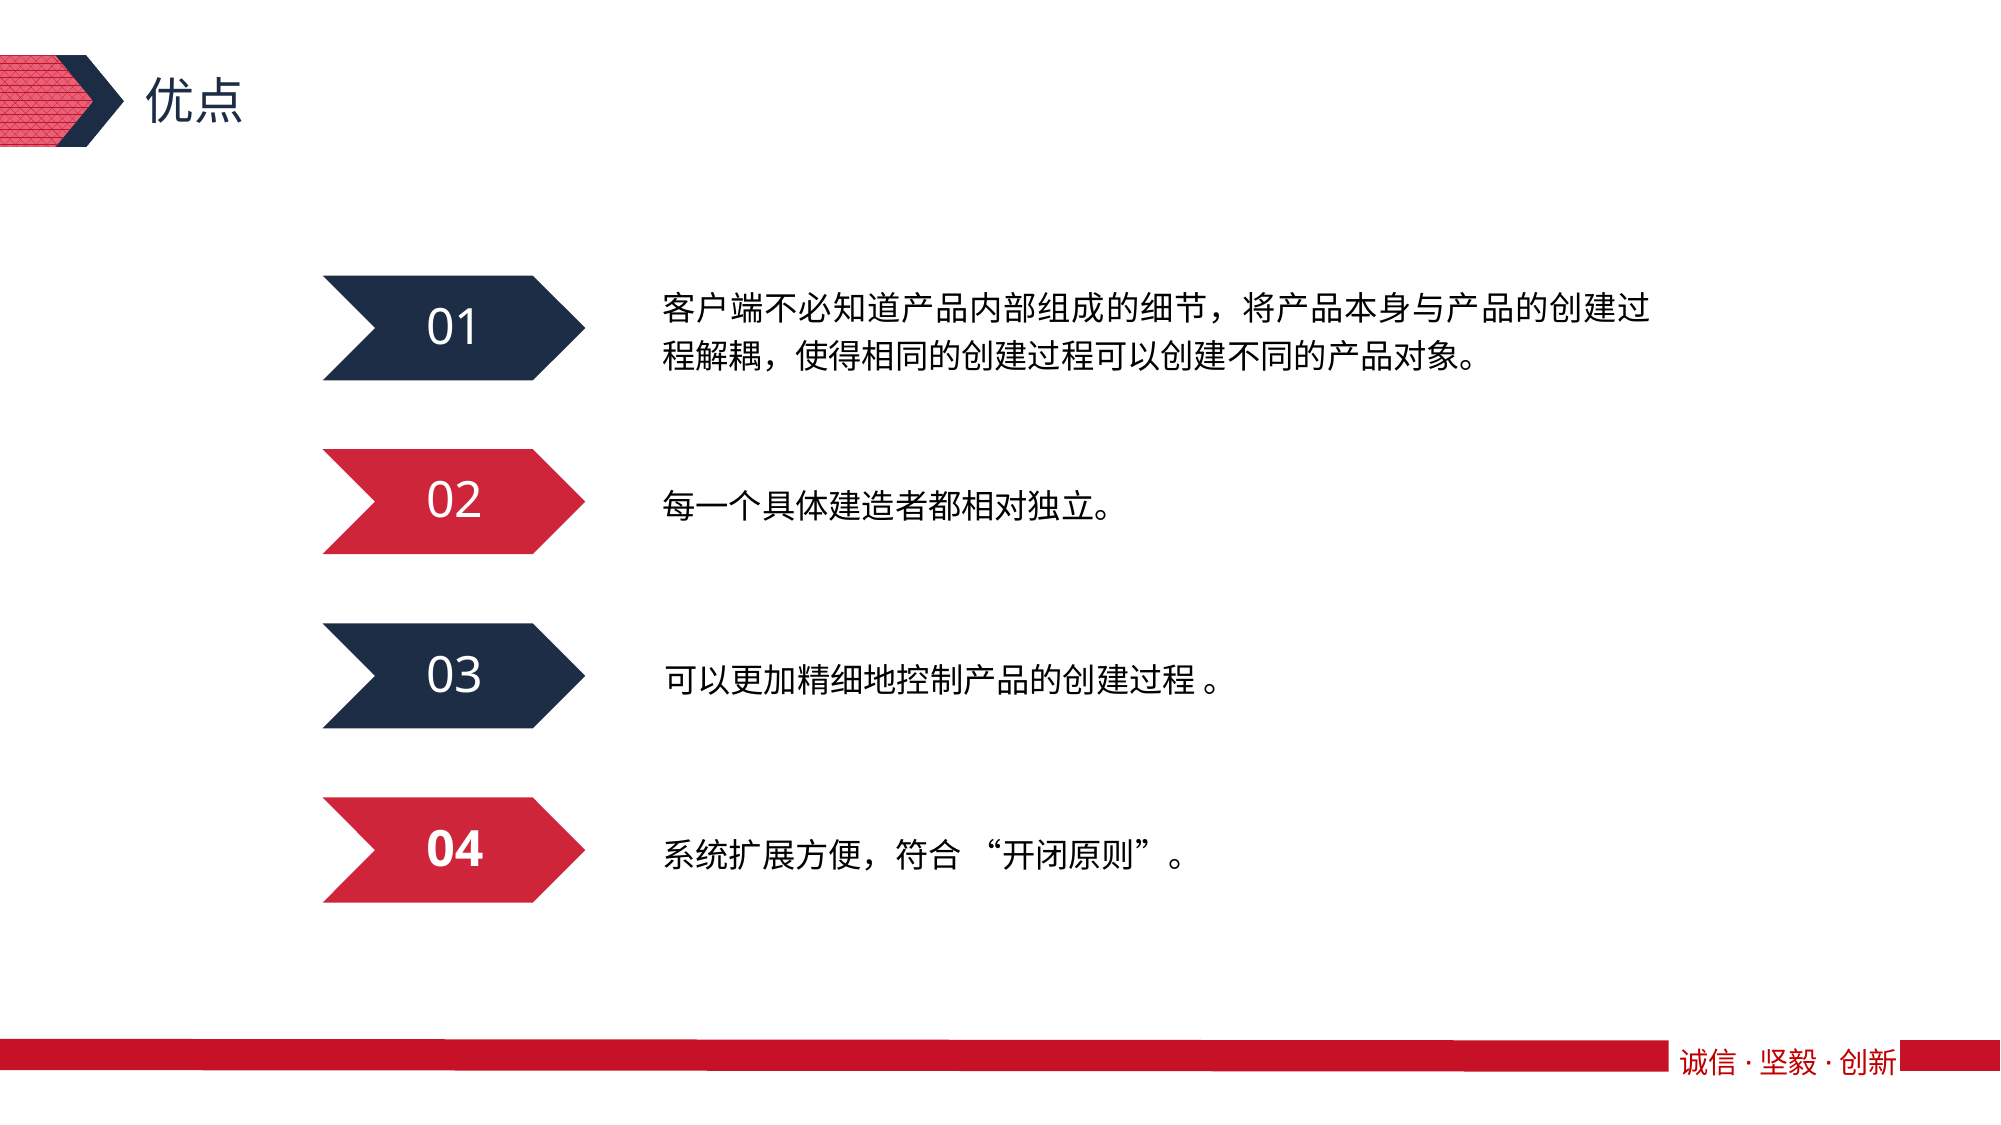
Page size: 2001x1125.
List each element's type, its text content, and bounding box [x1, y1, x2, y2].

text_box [0, 1019, 2000, 1081]
text_box 每一个具体建造者都相对独立。 [647, 469, 1668, 533]
text_box 客户端不必知道产品内部组成的细节，将产品本身与产品的创建过程解耦，使得相同的创建过程可以创建不同的产品对象。 [647, 272, 1668, 383]
text_box 02 [320, 448, 587, 556]
text_box [56, 54, 126, 149]
text_box 可以更加精细地控制产品的创建过程 。 [649, 644, 1669, 707]
text_box 优点 [129, 62, 260, 138]
text_box 系统扩展方便，符合 “开闭原则”。 [647, 818, 1668, 881]
text_box 03 [320, 622, 587, 730]
text_box 01 [320, 274, 587, 382]
text_box 04 [320, 796, 587, 904]
text_box [0, 54, 95, 149]
